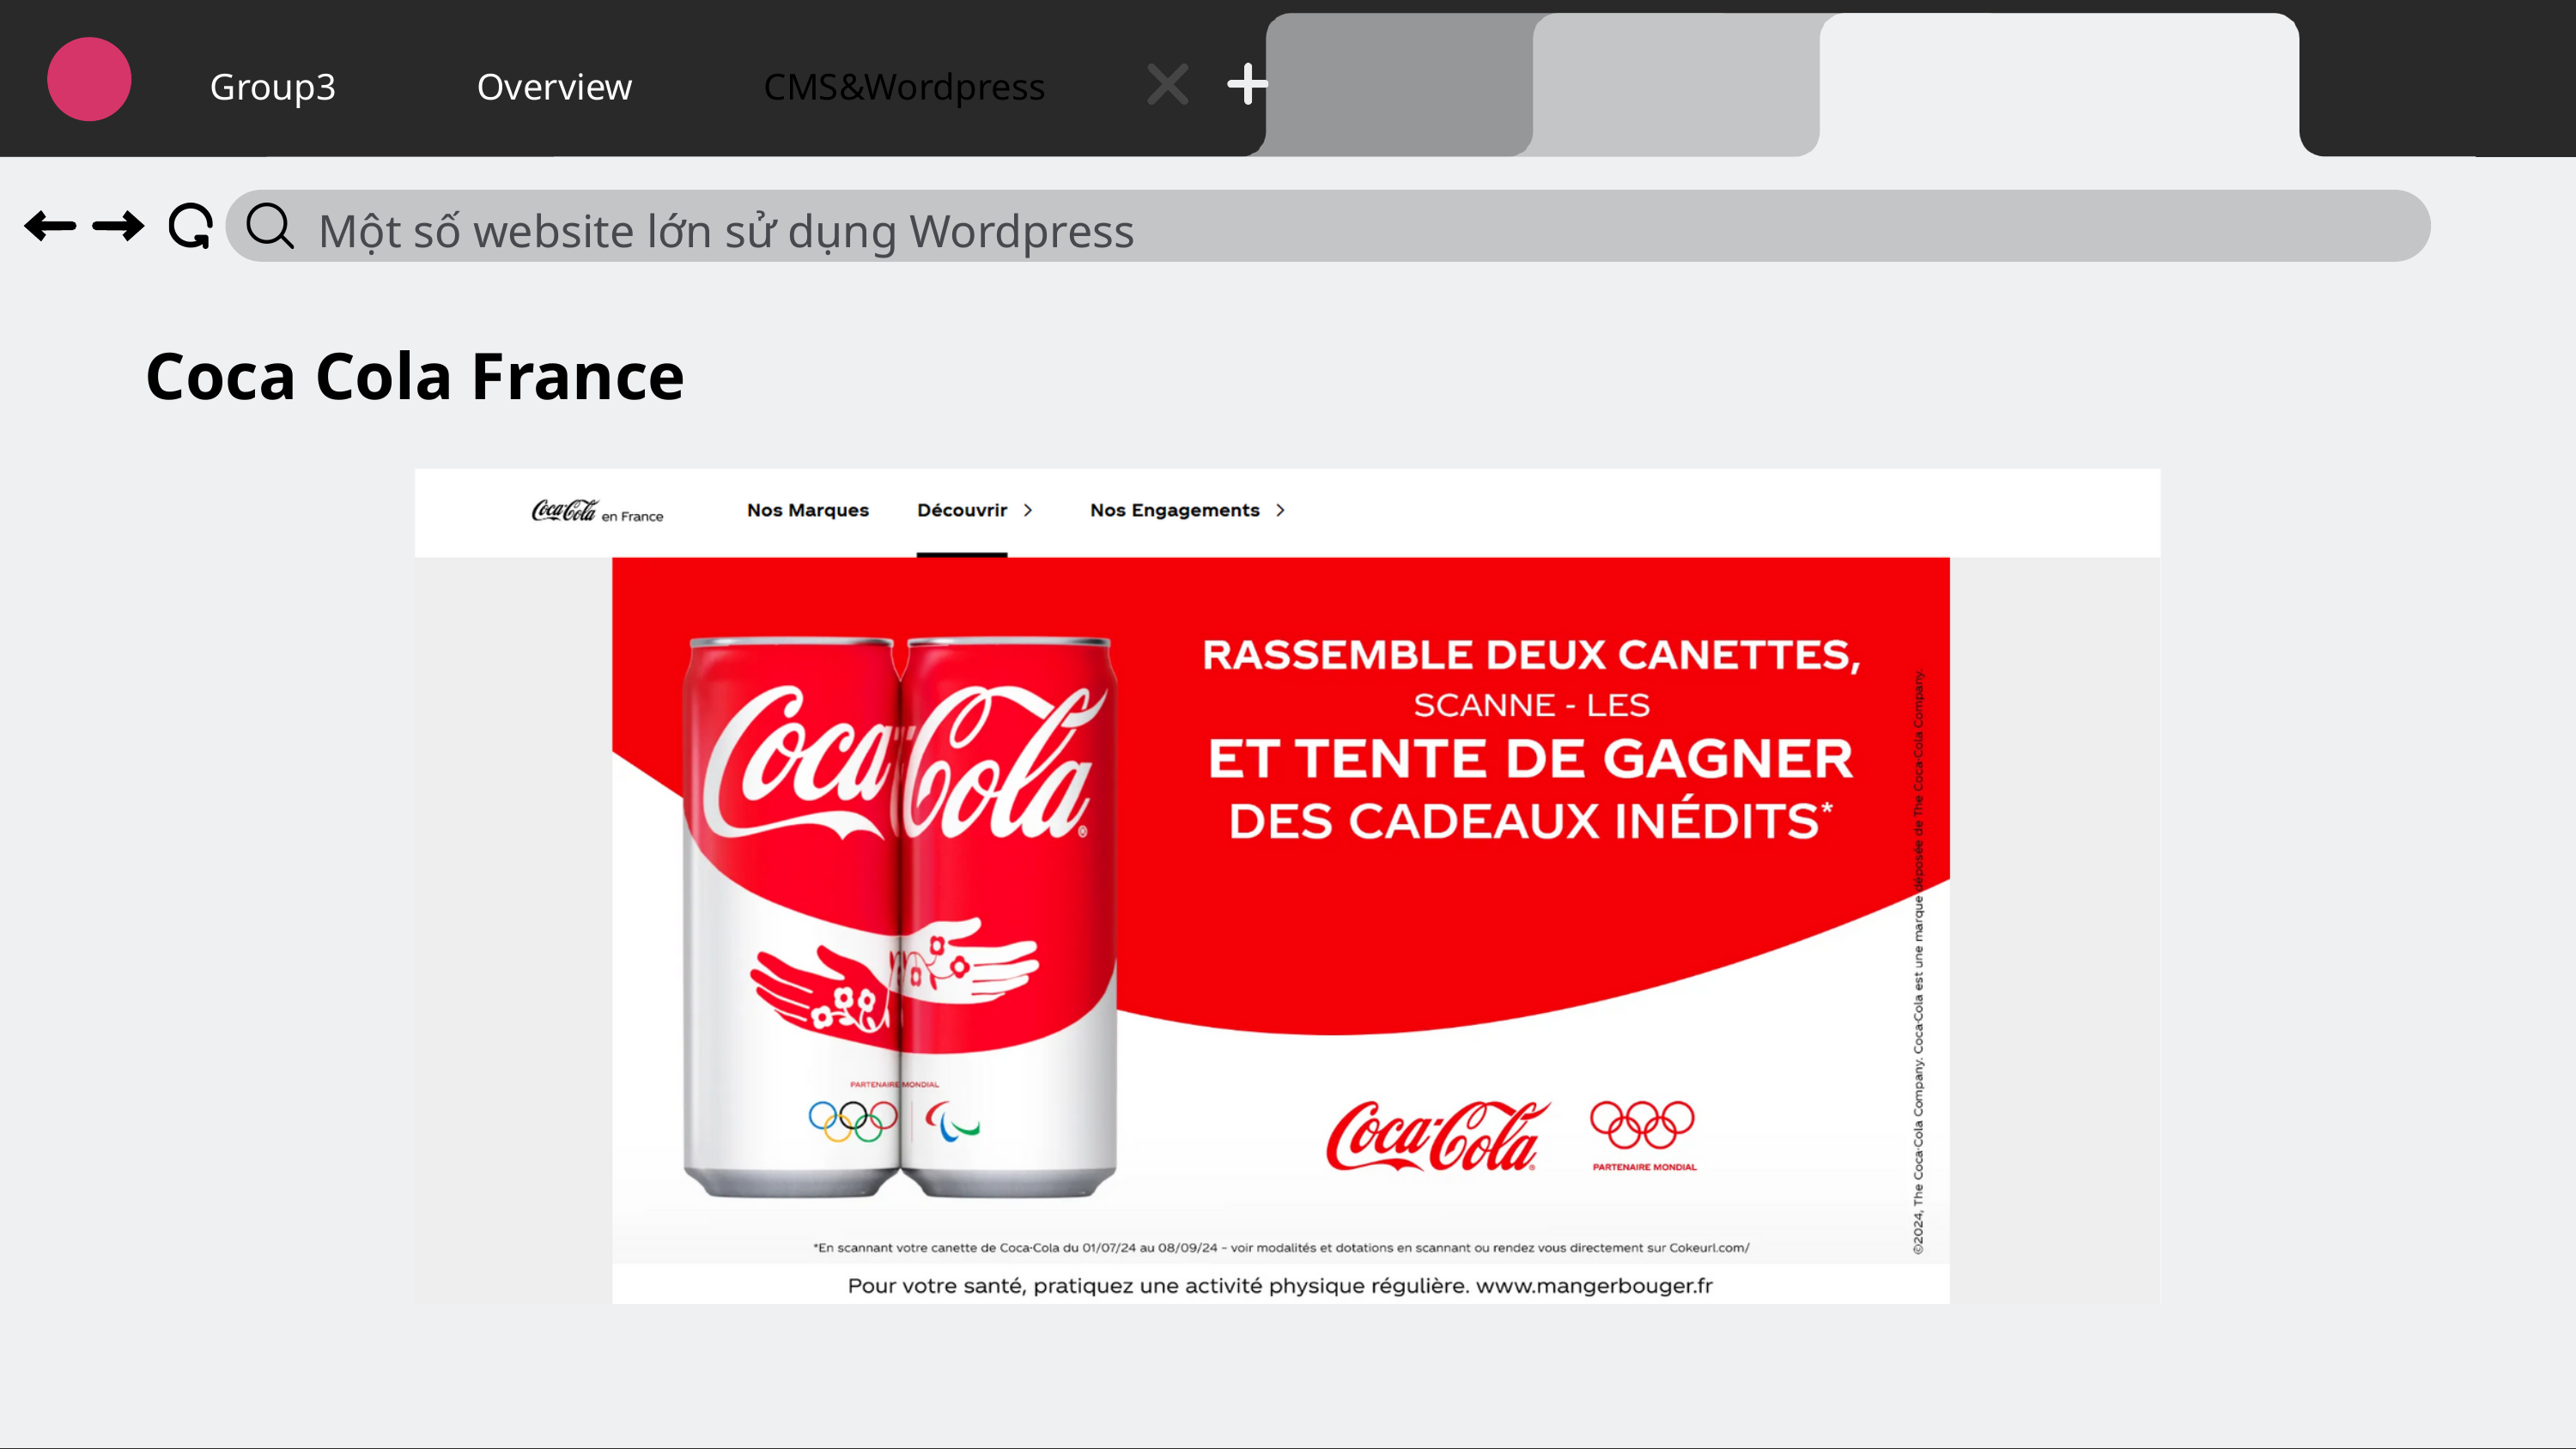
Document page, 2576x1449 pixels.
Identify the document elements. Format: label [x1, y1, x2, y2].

text_box [0, 13, 2576, 1449]
